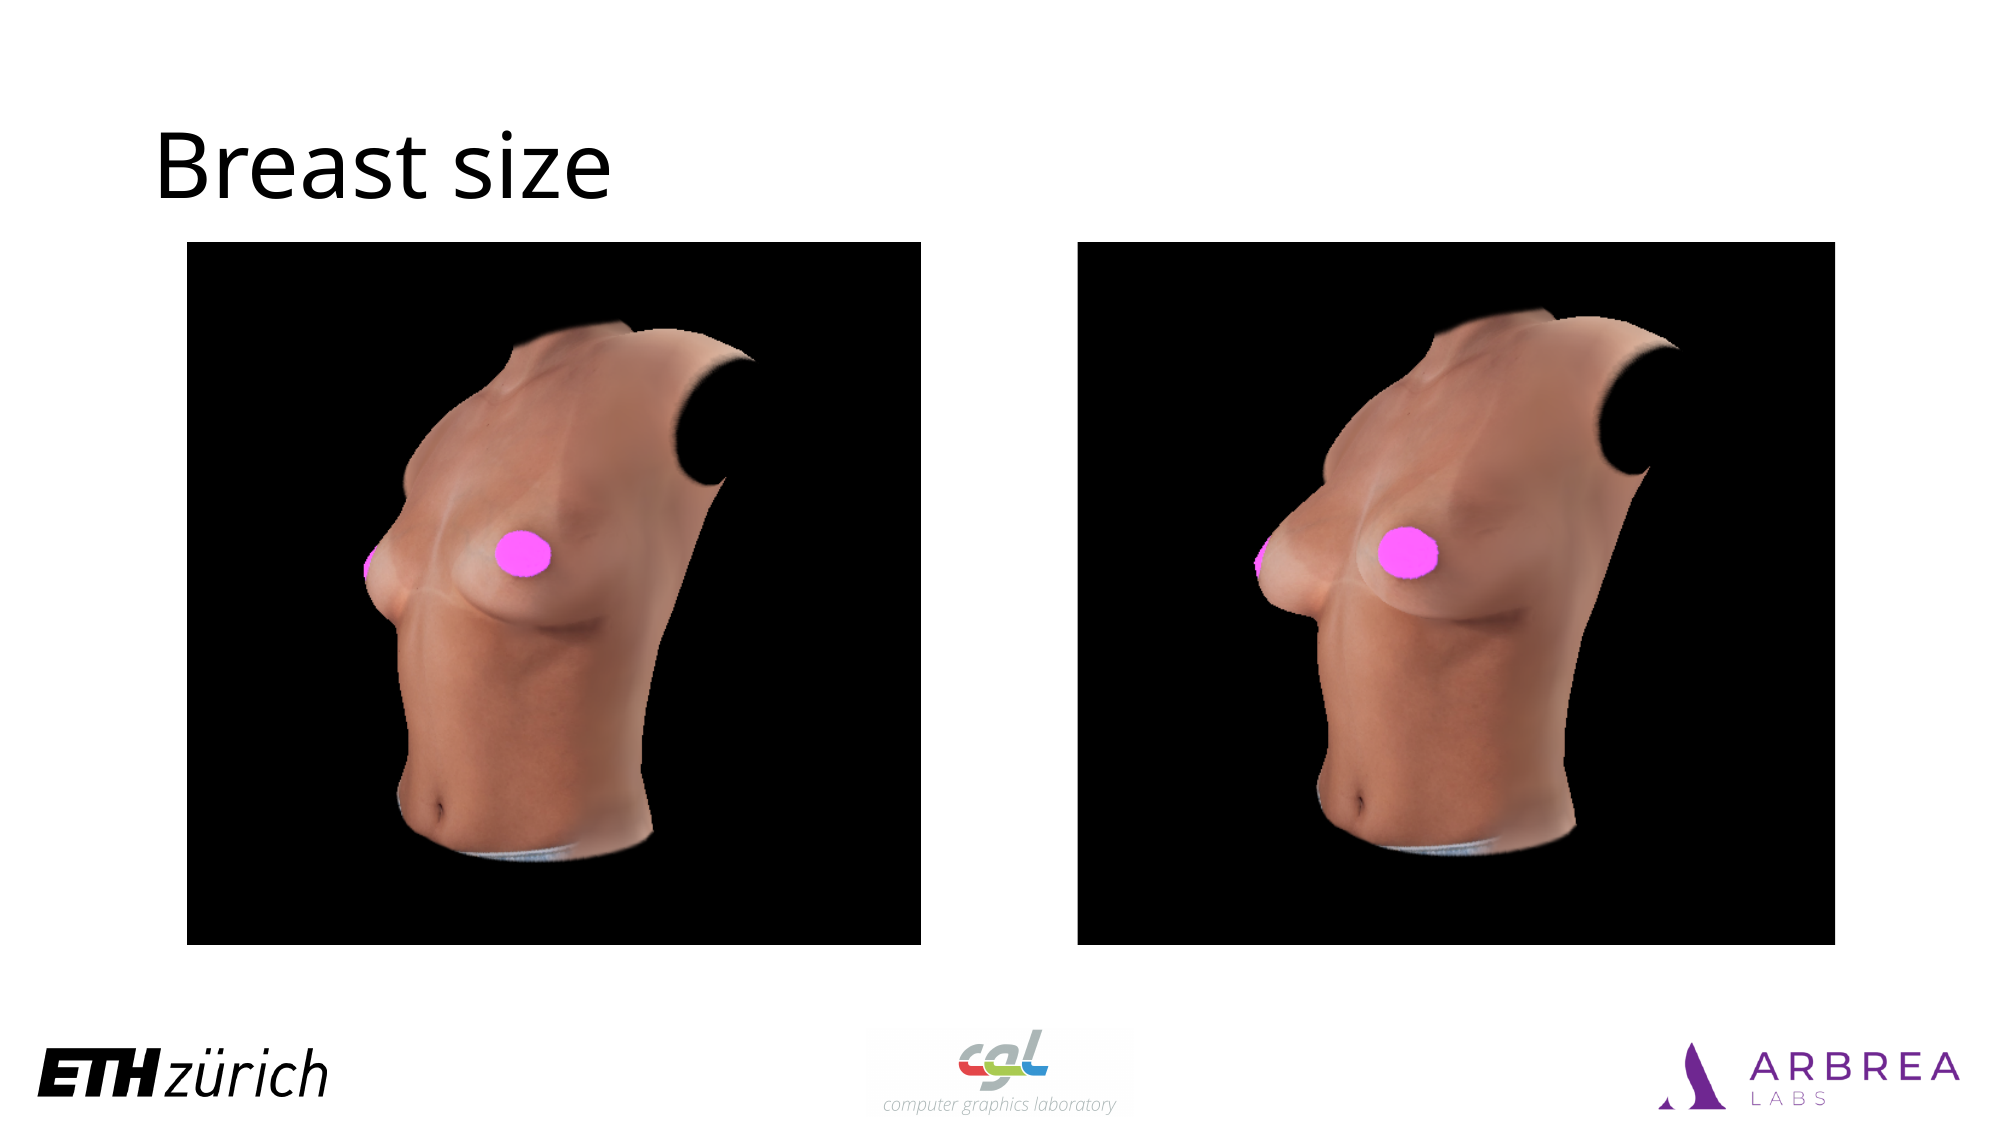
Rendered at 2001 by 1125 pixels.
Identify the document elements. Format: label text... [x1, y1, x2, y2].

picture [866, 1028, 1134, 1117]
picture [37, 1048, 327, 1097]
picture [1635, 1004, 2000, 1125]
picture [187, 242, 921, 945]
title Breast size [137, 59, 1863, 278]
picture [1077, 242, 1836, 945]
